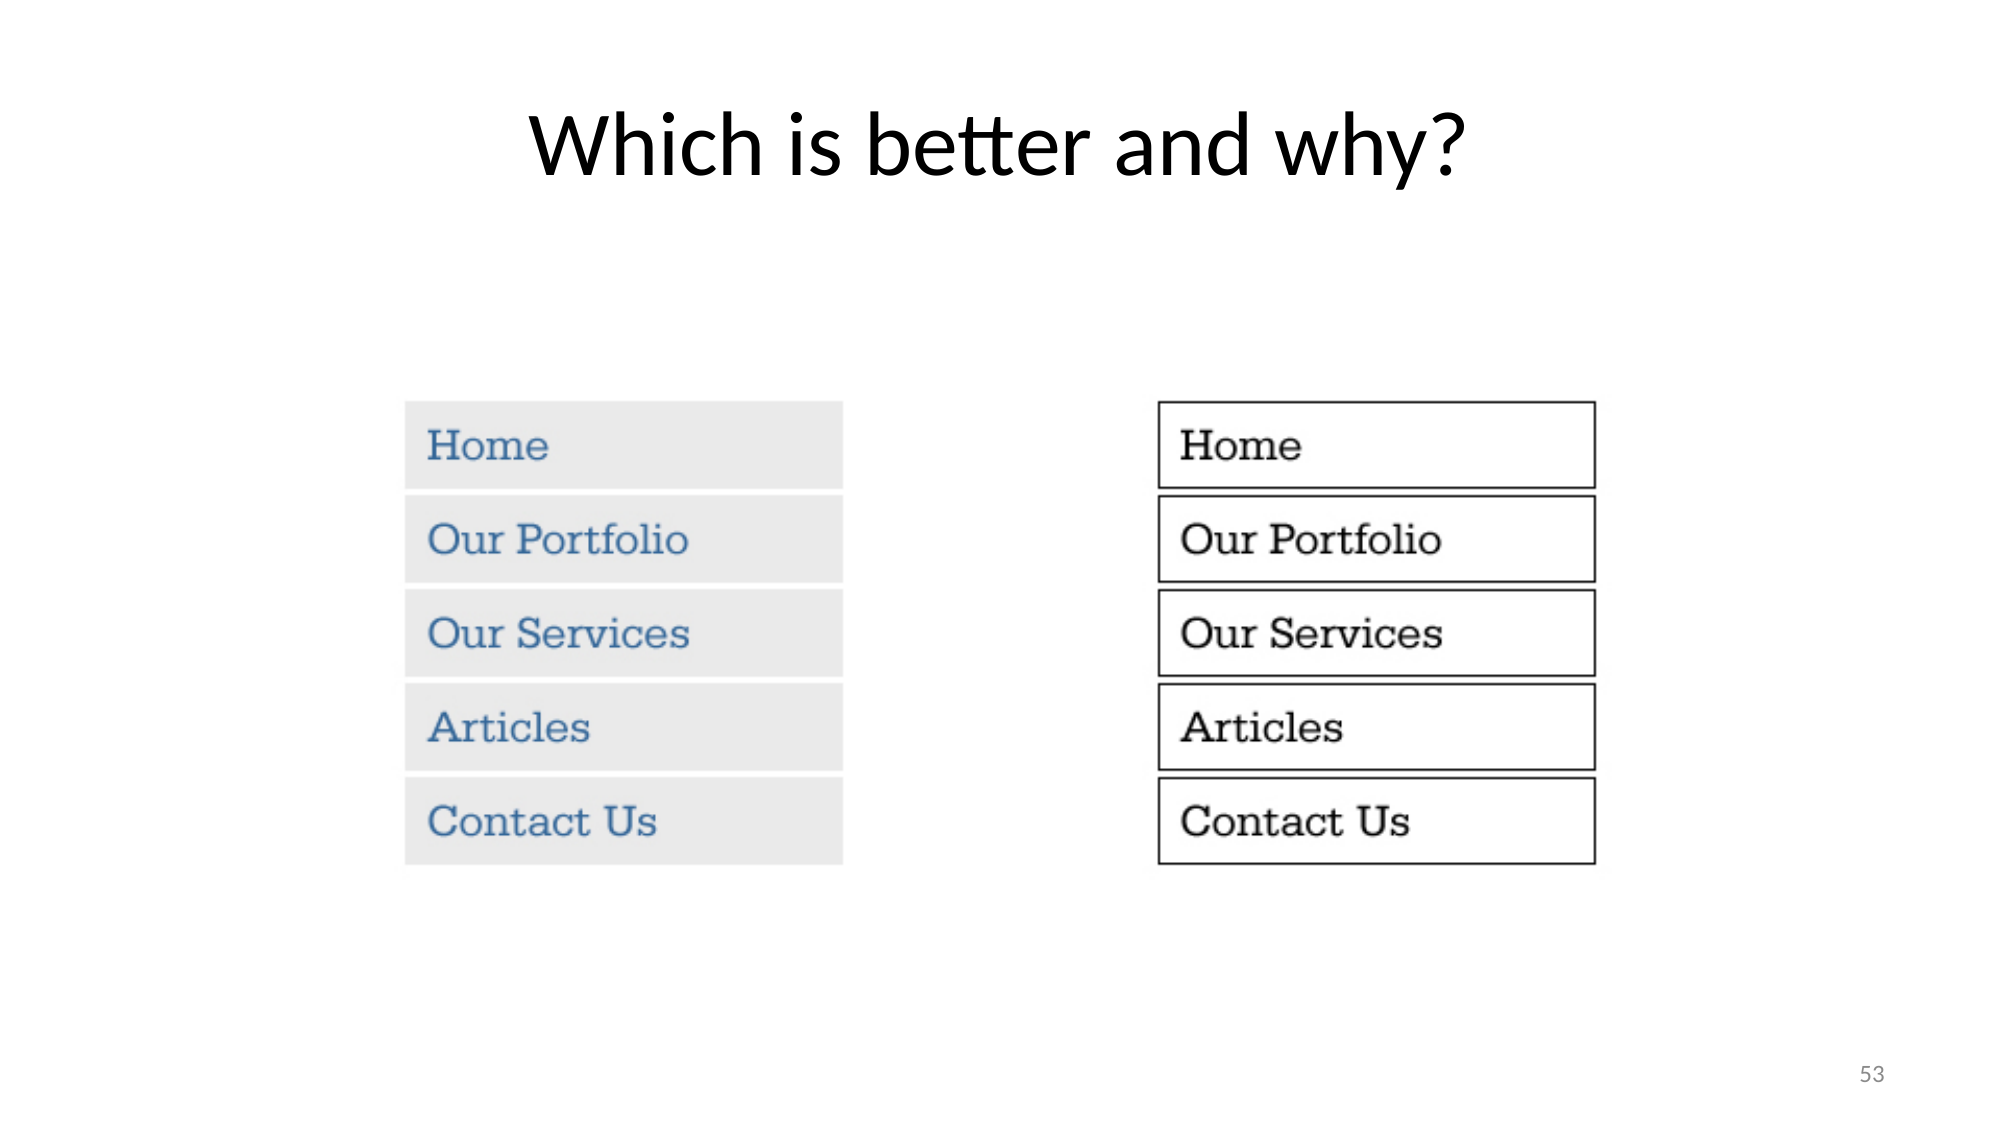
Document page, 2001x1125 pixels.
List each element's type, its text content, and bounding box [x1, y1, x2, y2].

slide_number 53 [1433, 1042, 1900, 1103]
title Which is better and why? [99, 45, 1900, 233]
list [343, 362, 1657, 905]
